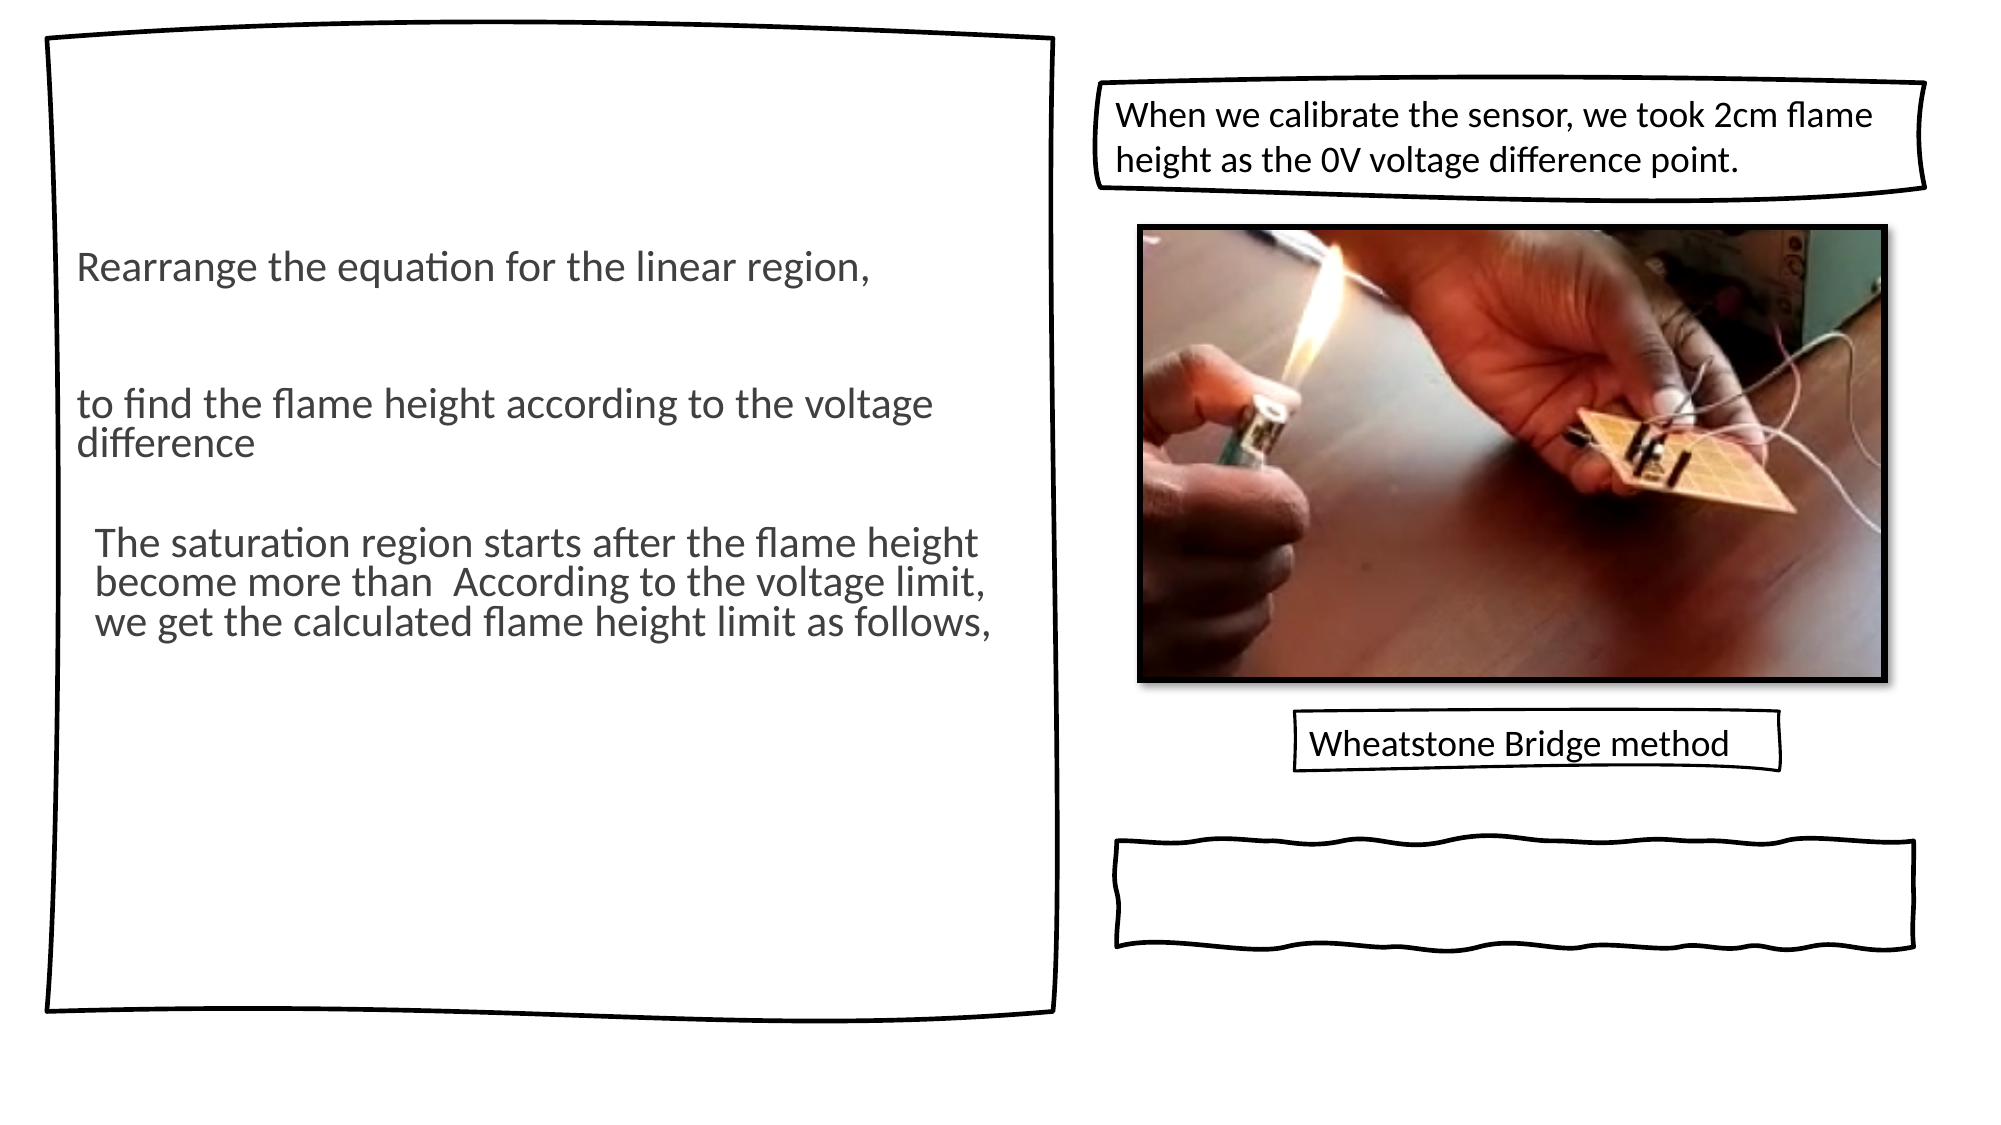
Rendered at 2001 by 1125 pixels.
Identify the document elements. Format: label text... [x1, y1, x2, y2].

text_box When we calibrate the sensor, we took 2cm flame height as the 0V voltage difference point. [1094, 76, 1925, 201]
picture [1142, 230, 1882, 677]
text_box Wheatstone Bridge method [1294, 709, 1781, 771]
